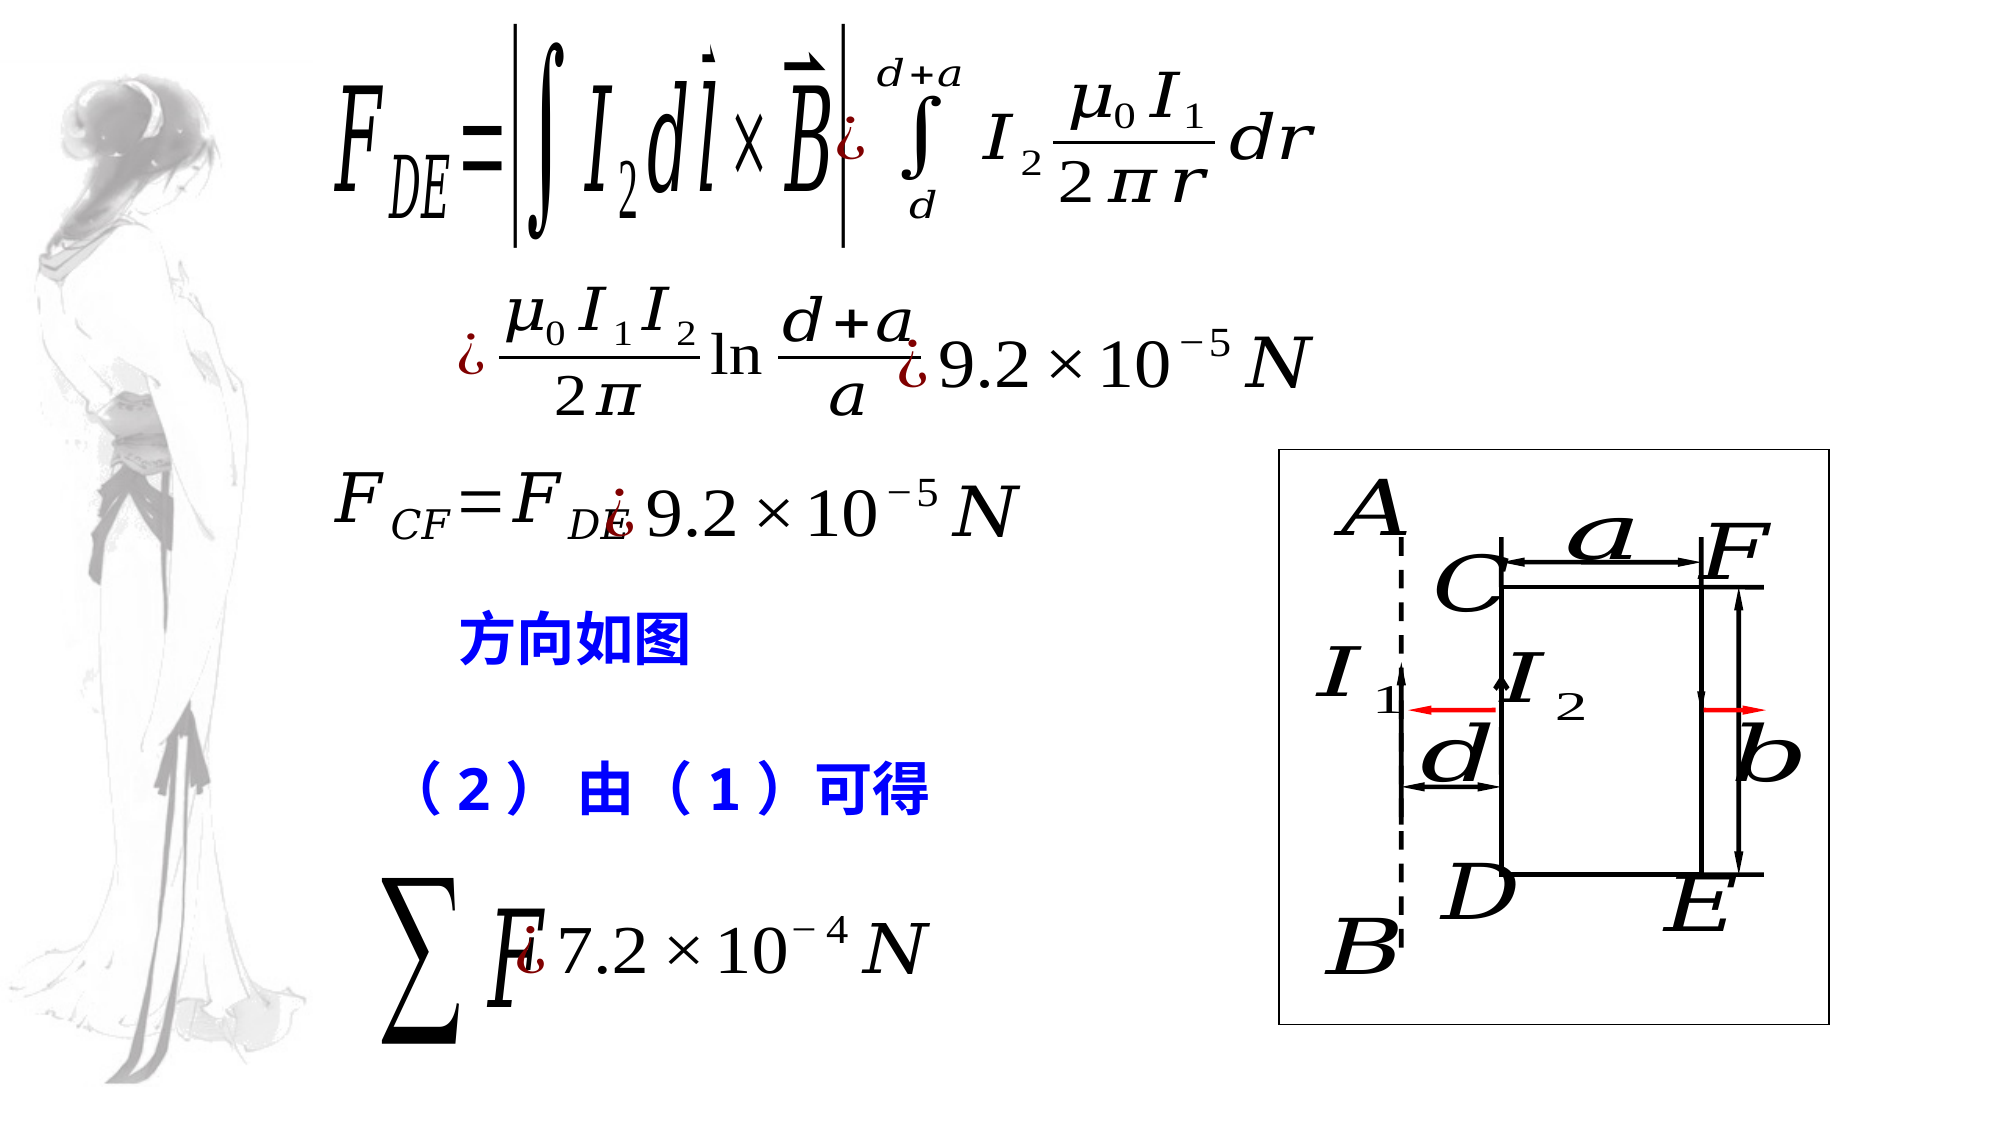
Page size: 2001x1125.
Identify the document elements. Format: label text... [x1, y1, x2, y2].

picture [0, 58, 313, 1087]
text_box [1278, 449, 1829, 1025]
text_box （2） 由（1）可得 [369, 745, 1007, 830]
text_box 方向如图 [443, 594, 744, 680]
